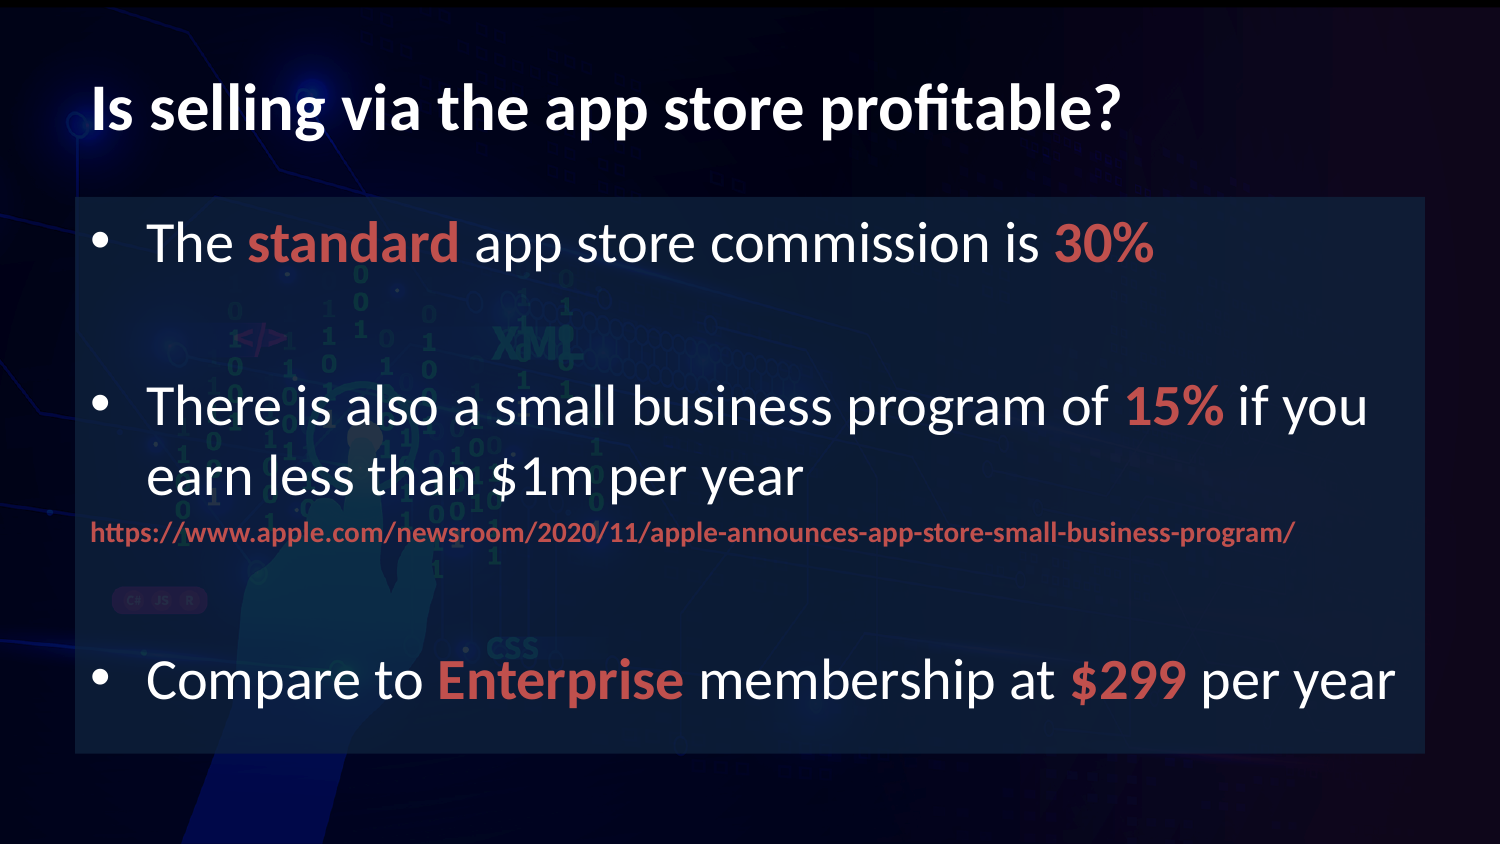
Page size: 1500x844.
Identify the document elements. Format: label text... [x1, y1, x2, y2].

list The standard app store commission is 30% There is also a small business program of 15% if you earn less than $1m per year https://www.apple.com/newsroom/2020/11/apple-announces-app-store-small-business-program/ Compare to Enterprise membership at $299 per year [75, 196, 1425, 754]
title Is selling via the app store profitable? [75, 33, 1425, 175]
picture [0, 8, 1500, 844]
